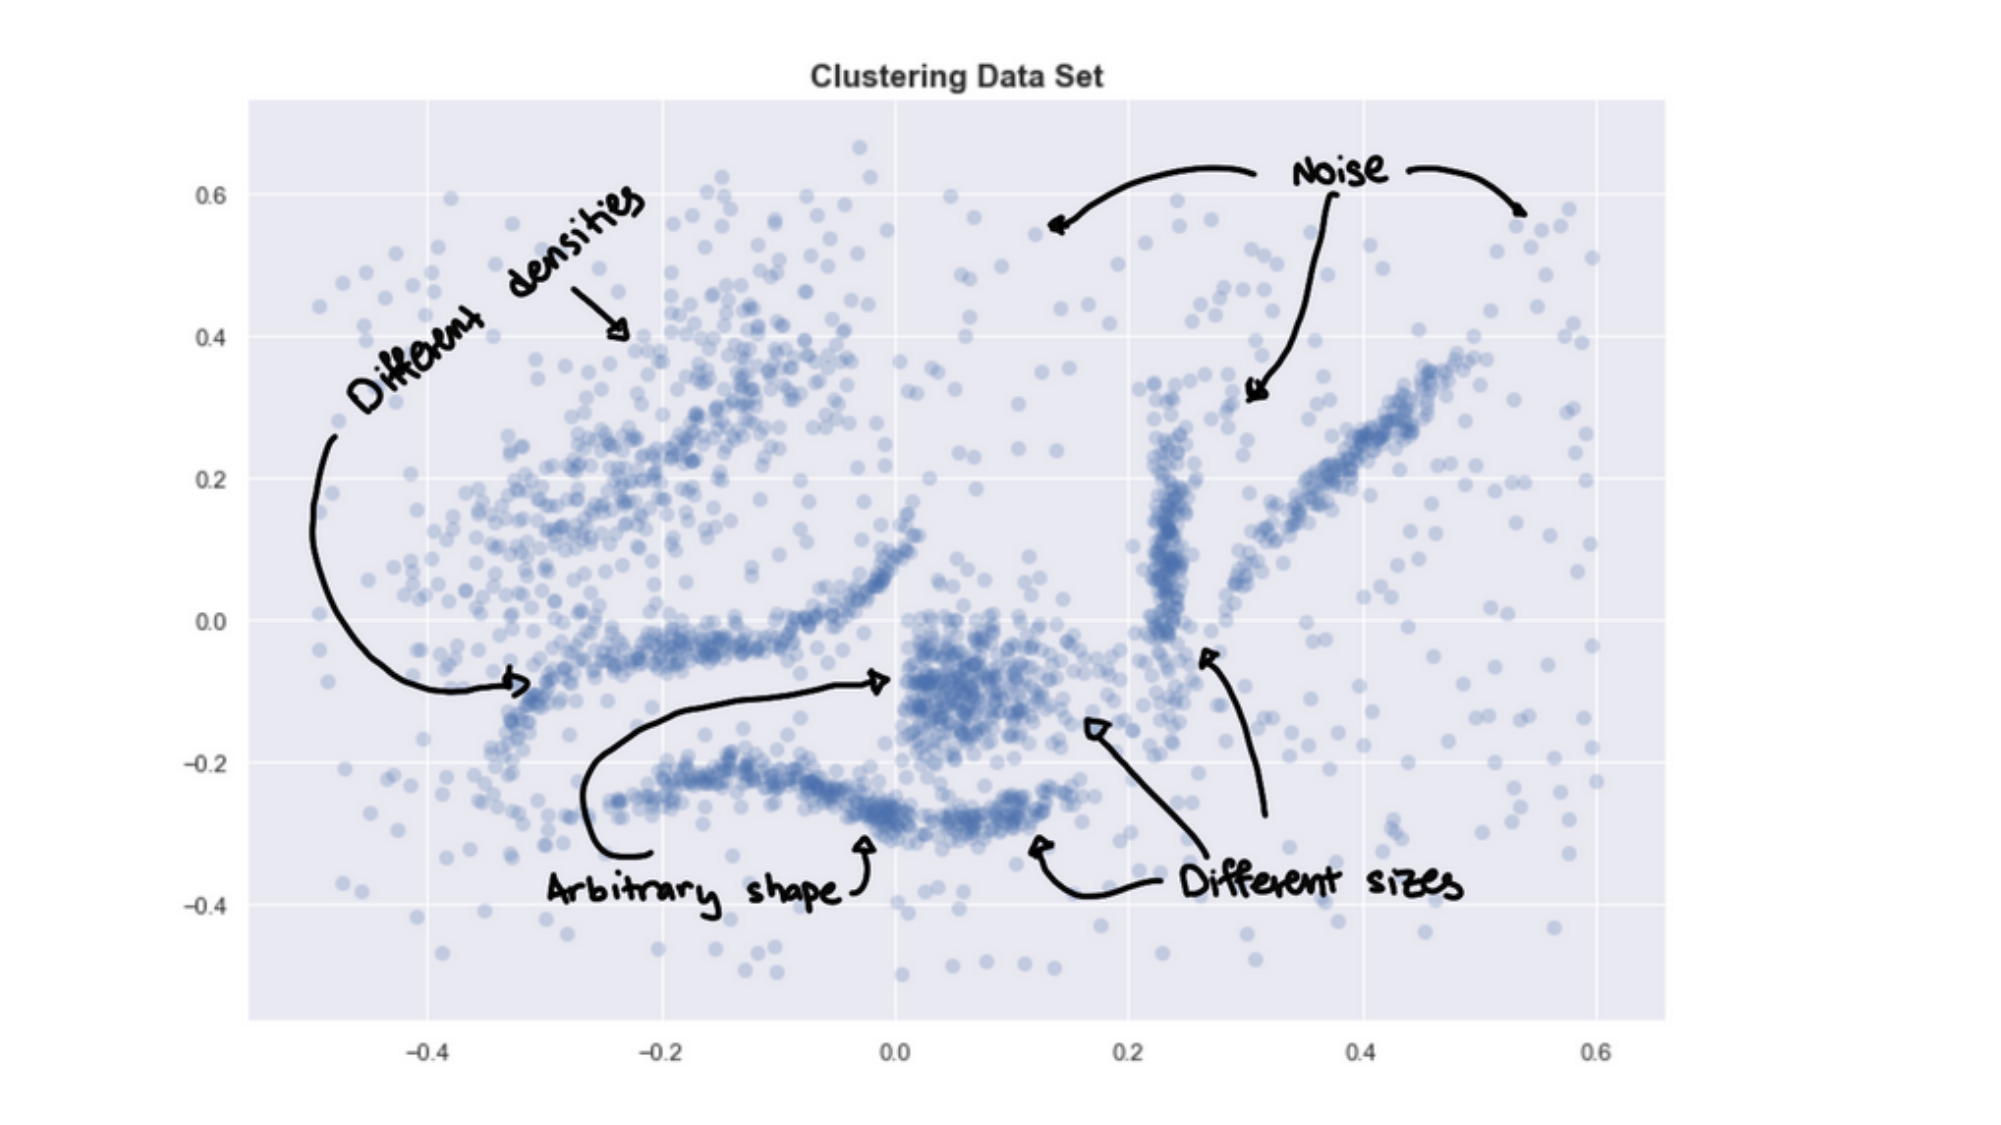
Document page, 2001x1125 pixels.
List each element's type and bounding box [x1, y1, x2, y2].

picture [162, 7, 1744, 1114]
